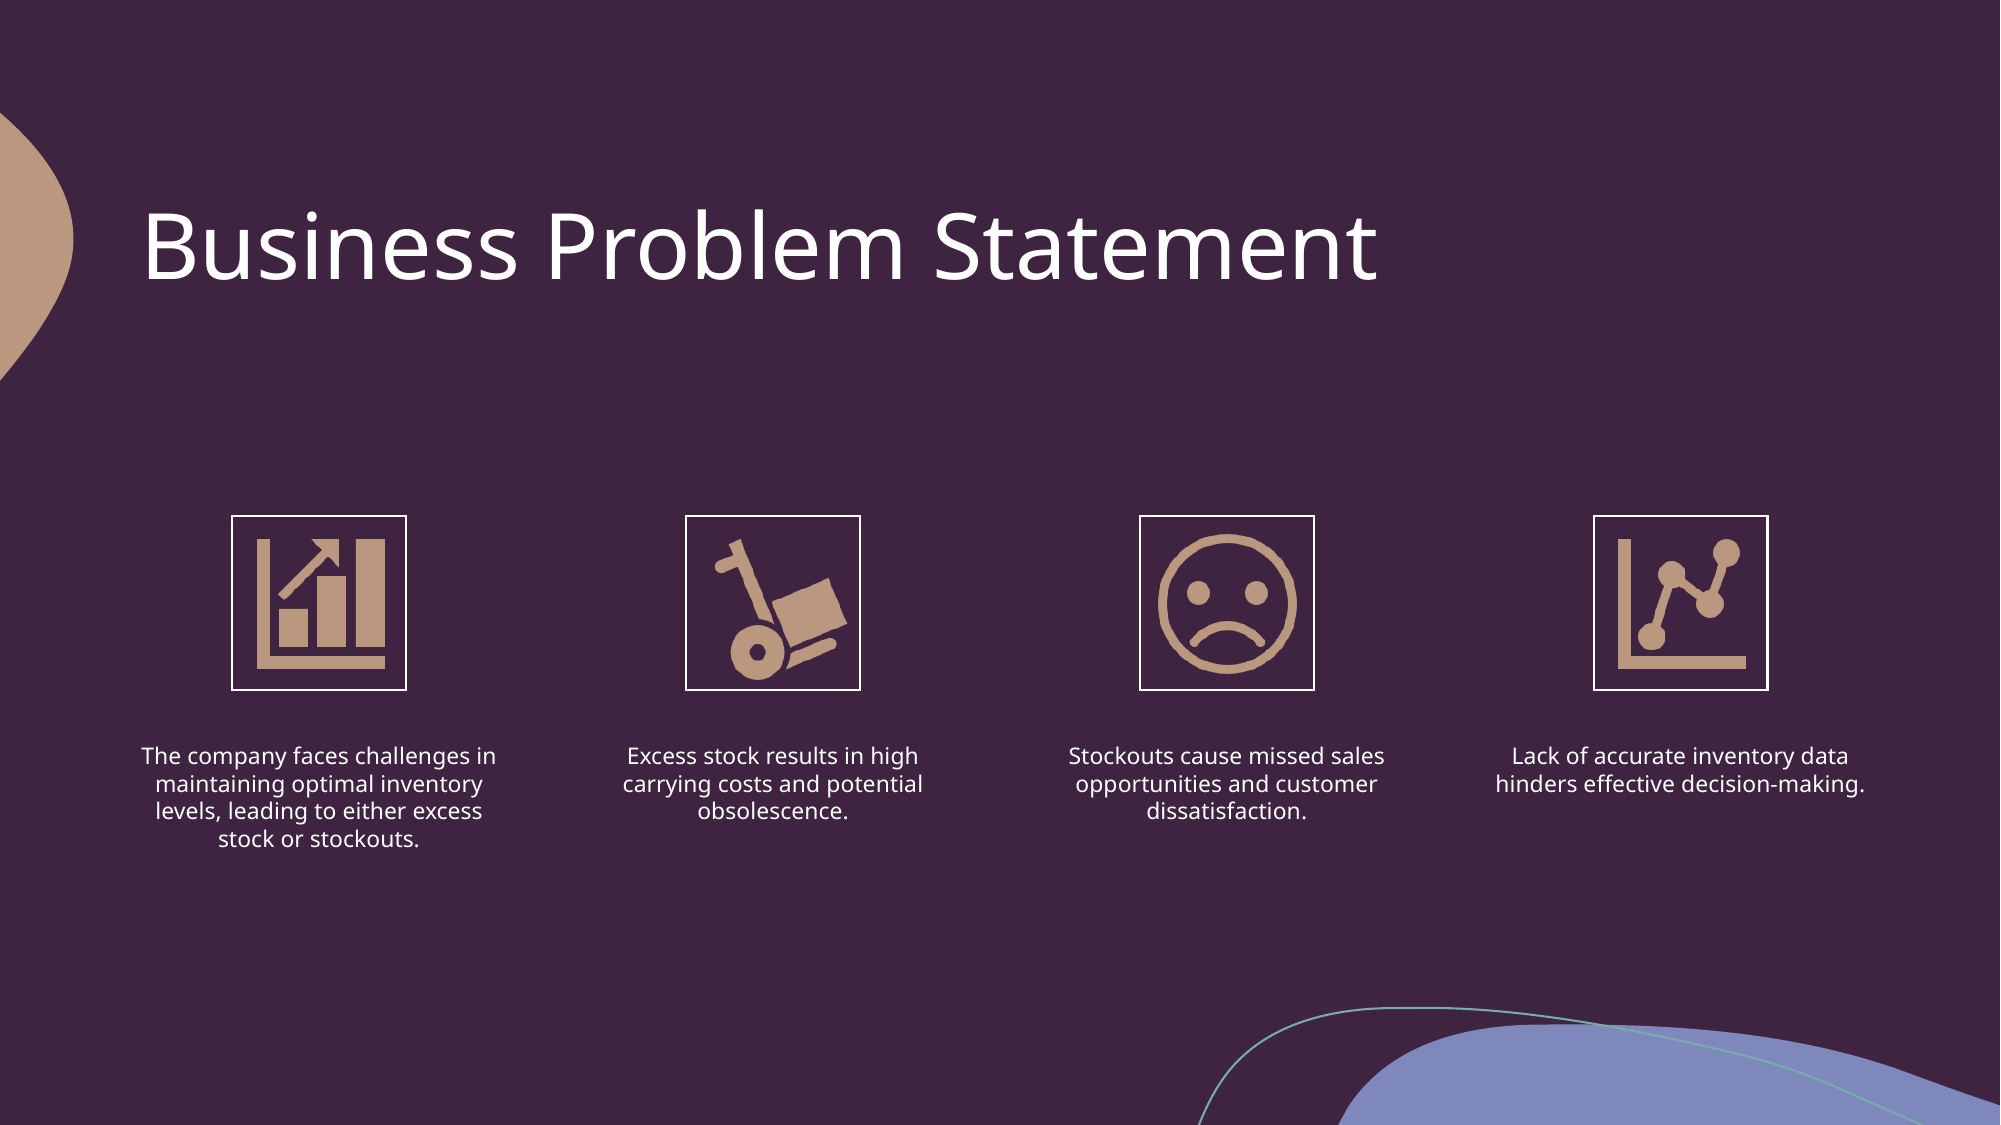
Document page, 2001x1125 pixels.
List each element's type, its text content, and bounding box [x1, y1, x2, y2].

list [124, 374, 1875, 1002]
title Business Problem Statement [125, 125, 1875, 374]
